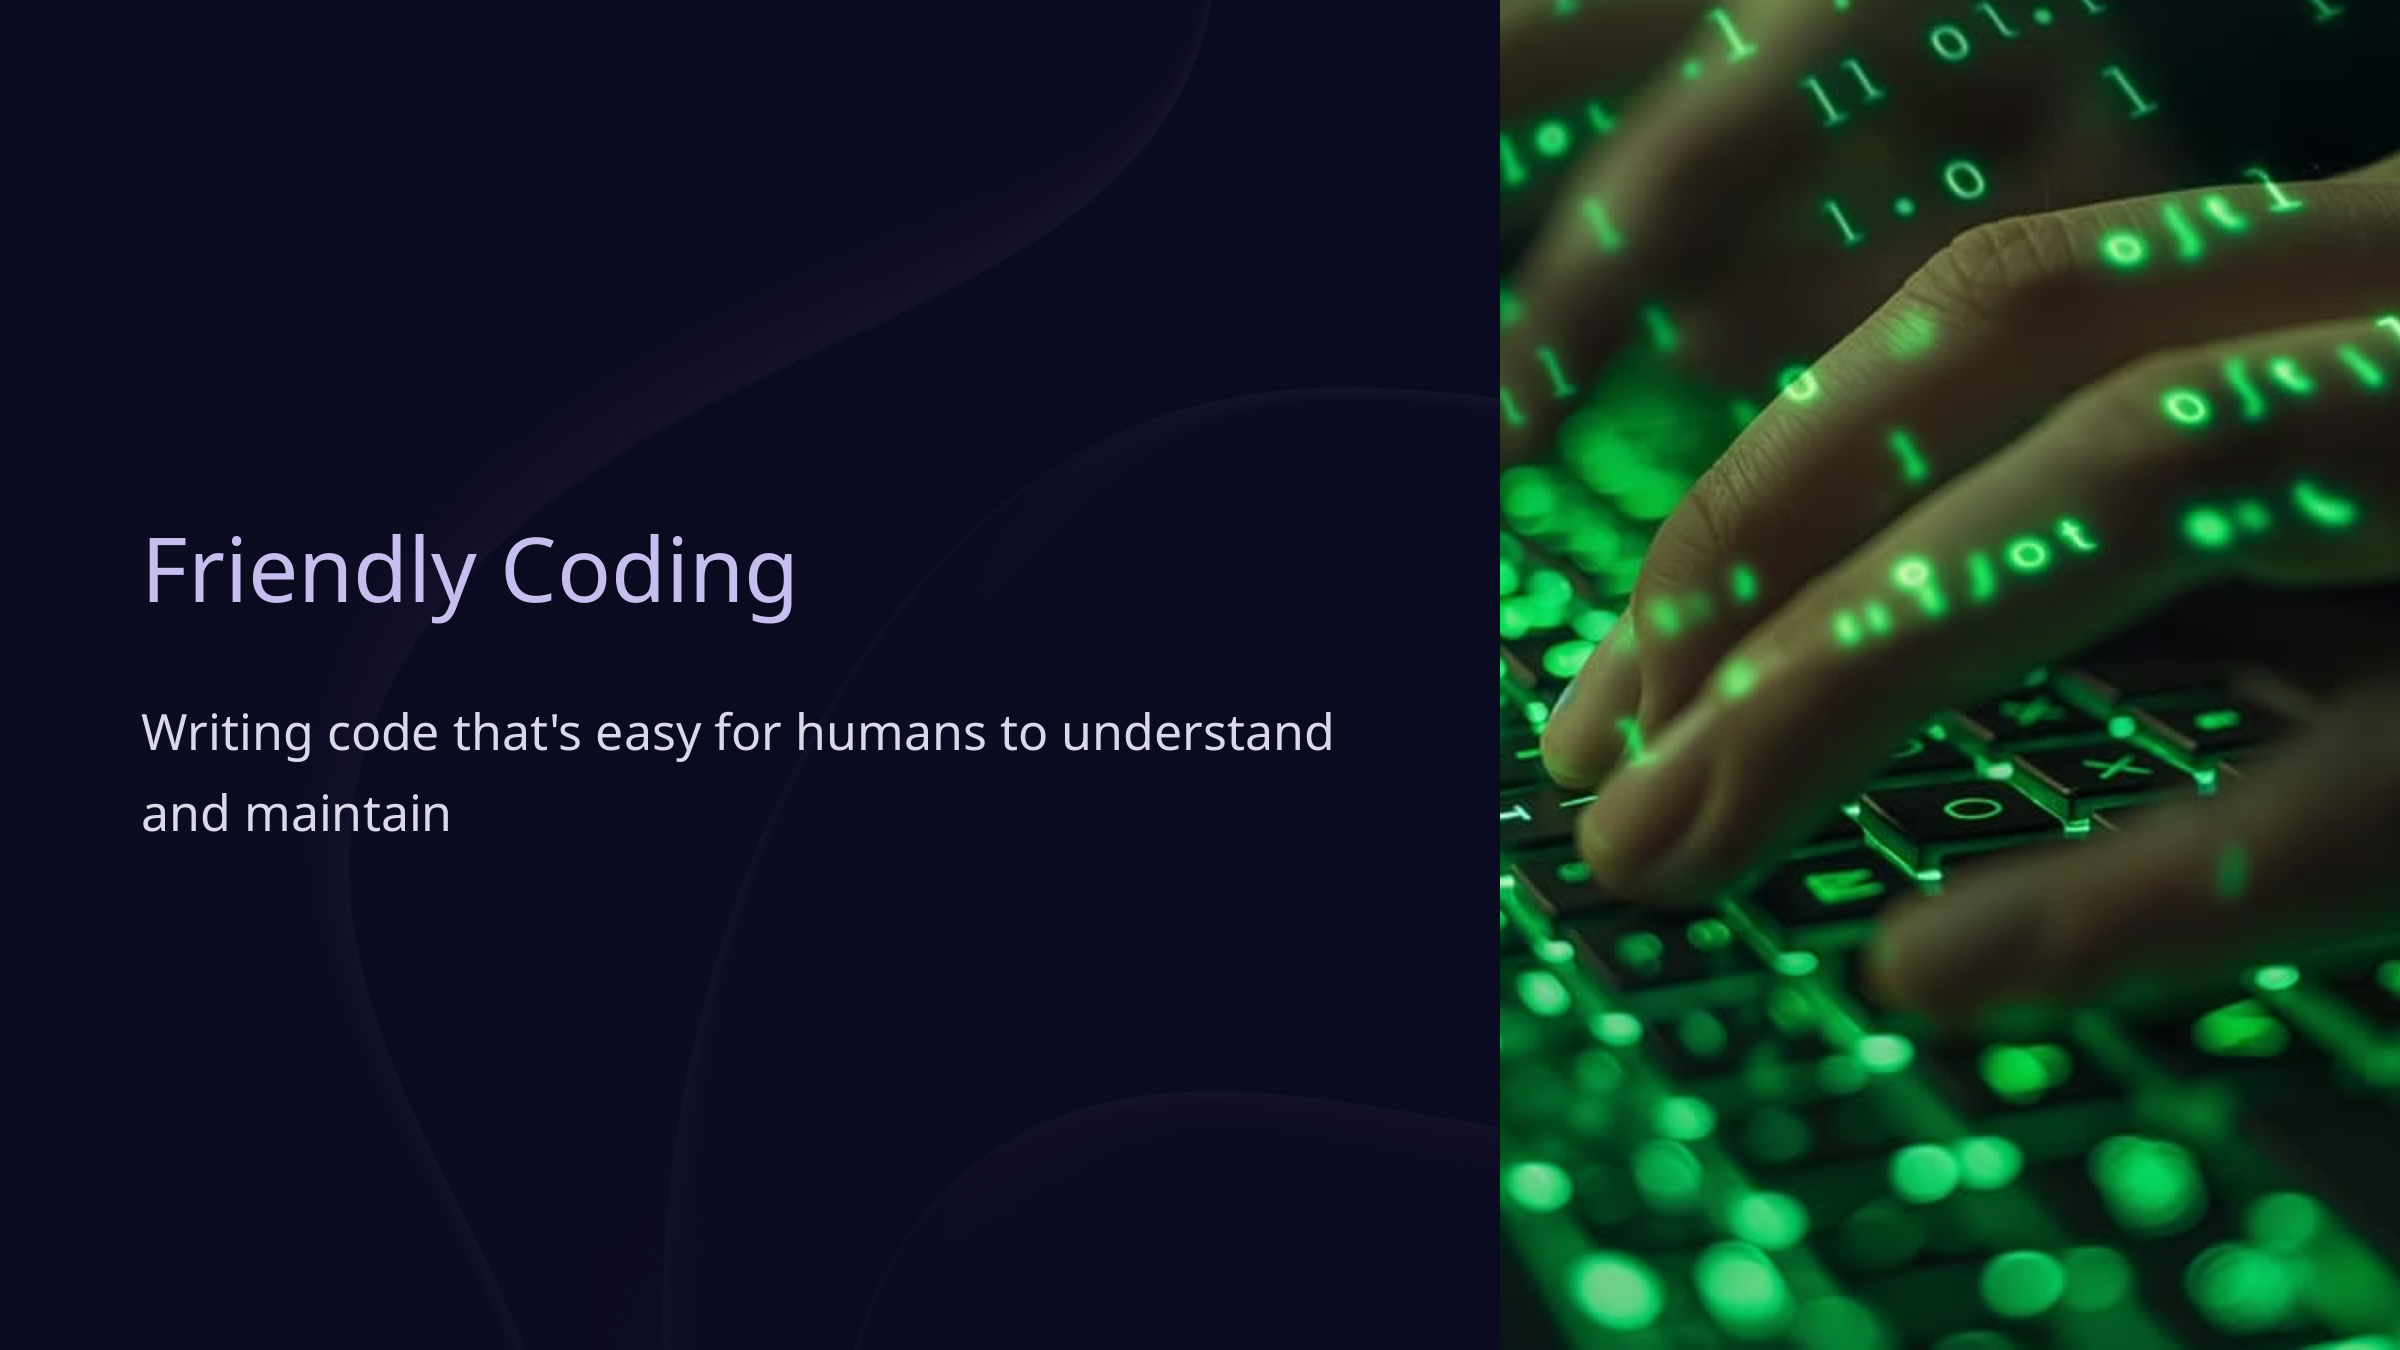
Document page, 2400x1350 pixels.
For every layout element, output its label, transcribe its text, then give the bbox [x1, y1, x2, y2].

text_box Friendly Coding [141, 507, 1042, 620]
text_box Writing code that's easy for humans to understand and maintain [141, 680, 1359, 843]
picture [1499, 0, 2400, 1350]
